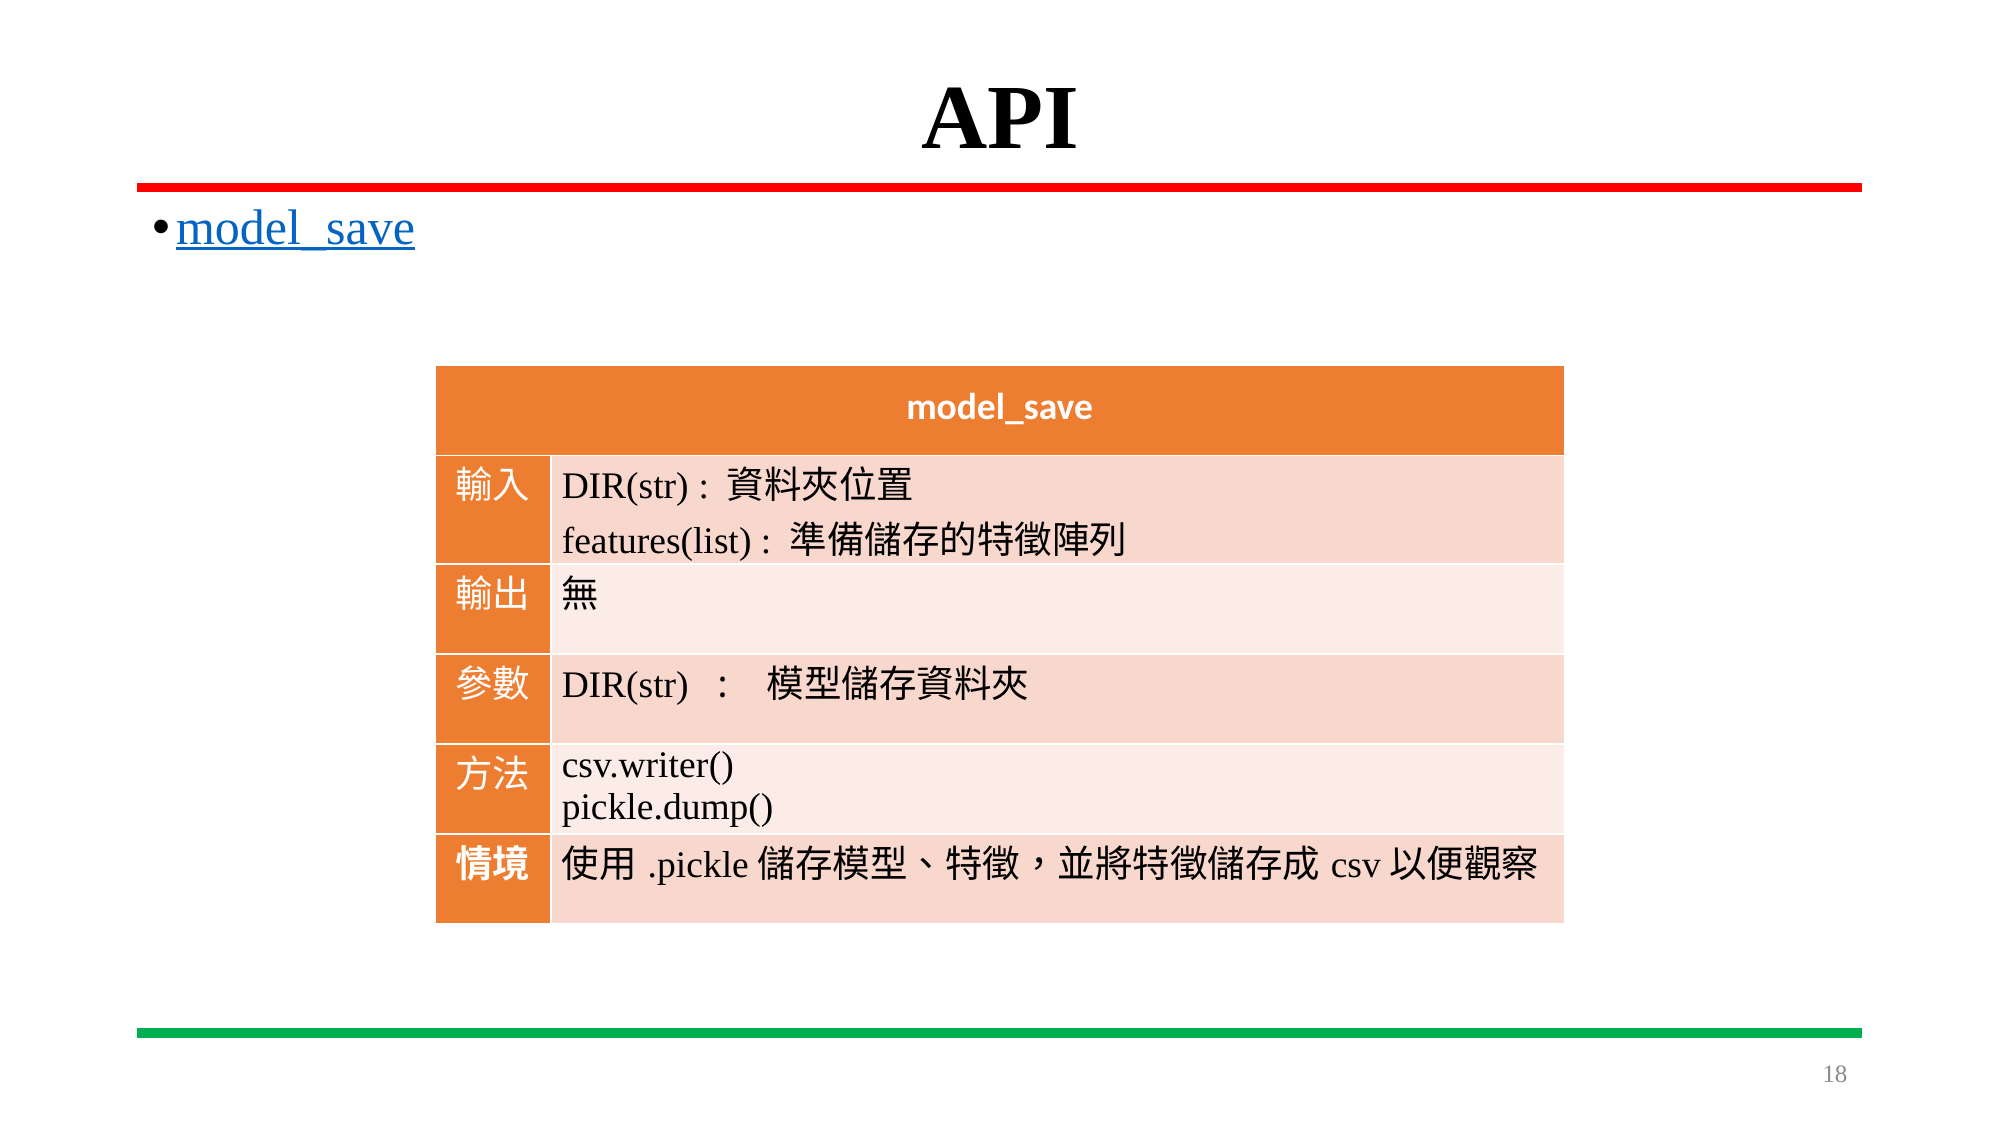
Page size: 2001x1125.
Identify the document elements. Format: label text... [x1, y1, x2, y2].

slide_number 18 [1412, 1042, 1863, 1103]
list model_save [137, 197, 1863, 1024]
title API [137, 59, 1863, 178]
